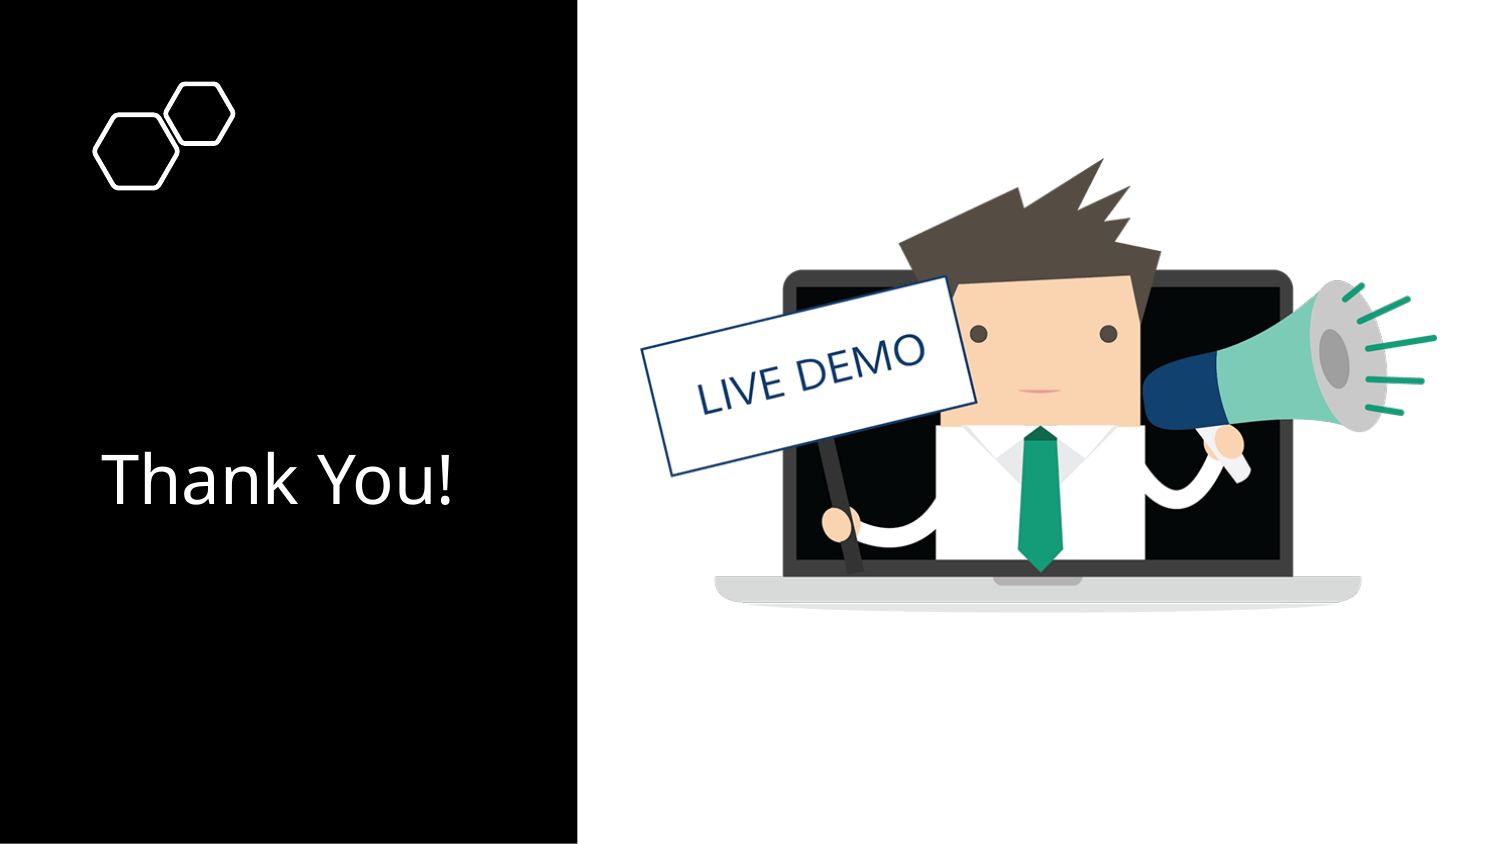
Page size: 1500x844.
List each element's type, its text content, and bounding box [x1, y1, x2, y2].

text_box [94, 83, 234, 189]
title Thank You! [86, 199, 524, 528]
picture [640, 158, 1437, 613]
text_box [578, 0, 1500, 844]
text_box [0, 0, 578, 844]
